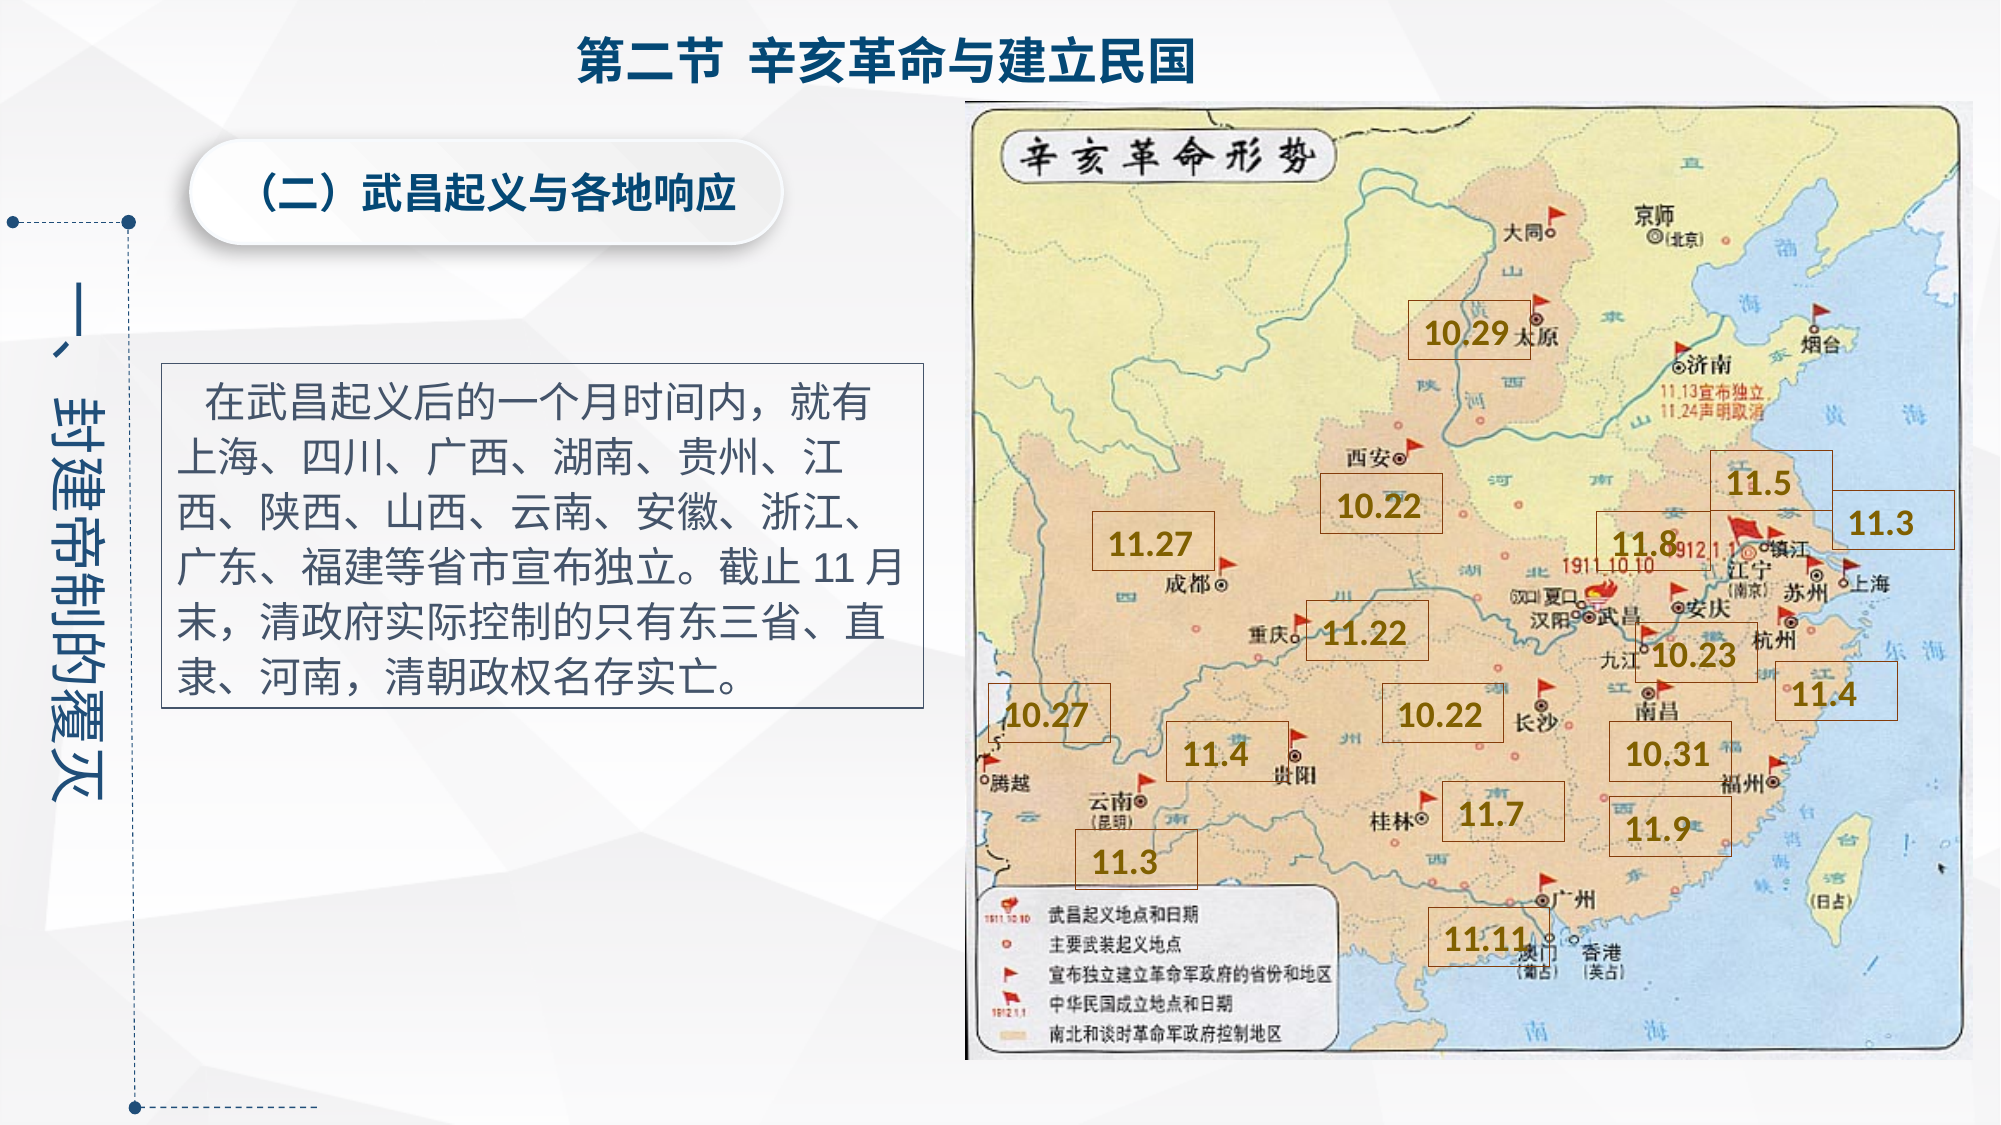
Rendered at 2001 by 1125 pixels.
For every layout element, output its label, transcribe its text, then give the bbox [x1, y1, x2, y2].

text_box 在武昌起义后的一个月时间内，就有上海、四川、广西、湖南、贵州、江西、陕西、山西、云南、安徽、浙江、广东、福建等省市宣布独立。截止11月末，清政府实际控制的只有东三省、直隶、河南，清朝政权名存实亡。 [317, 363, 924, 709]
text_box （二）武昌起义与各地响应 [189, 139, 784, 245]
picture [0, 0, 2001, 1125]
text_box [12, 215, 317, 1109]
text_box 第二节 辛亥革命与建立民国 [520, 21, 1253, 97]
